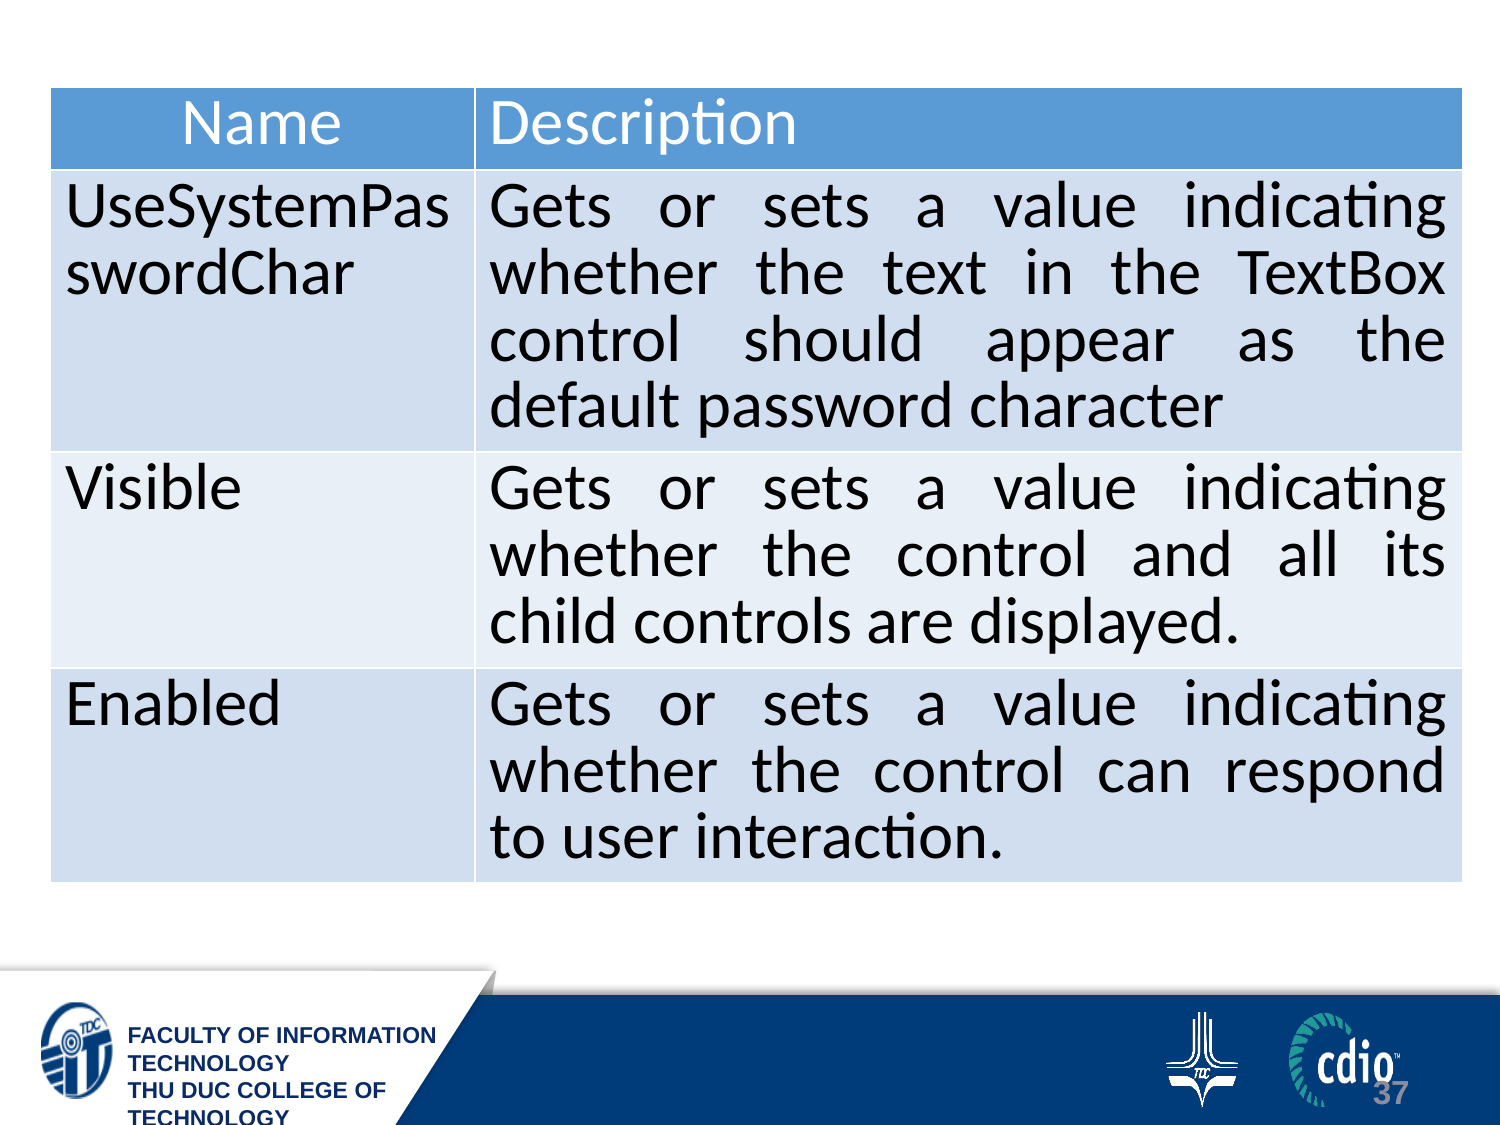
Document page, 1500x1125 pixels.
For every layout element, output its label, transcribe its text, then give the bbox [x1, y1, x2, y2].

slide_number 37 [1074, 1060, 1425, 1121]
picture [41, 1001, 340, 1099]
picture [1289, 1013, 1400, 1060]
table_cell Gets or sets a value indicating whether the control can respond to user interaction. [476, 669, 1462, 882]
table_cell UseSystemPasswordChar [51, 171, 474, 451]
picture [163, 1090, 170, 1096]
picture [1166, 1012, 1238, 1060]
picture [318, 1090, 327, 1096]
table_cell Gets or sets a value indicating whether the control and all its child controls are displayed. [476, 453, 1462, 667]
picture [257, 1090, 266, 1096]
table_header Description [476, 88, 1462, 169]
table_cell Visible [51, 453, 474, 667]
table_header Name [51, 88, 474, 169]
table_cell Gets or sets a value indicating whether the text in the TextBox control should appear as the default password character [476, 171, 1462, 451]
table_cell Enabled [51, 669, 474, 882]
picture [202, 1090, 209, 1096]
